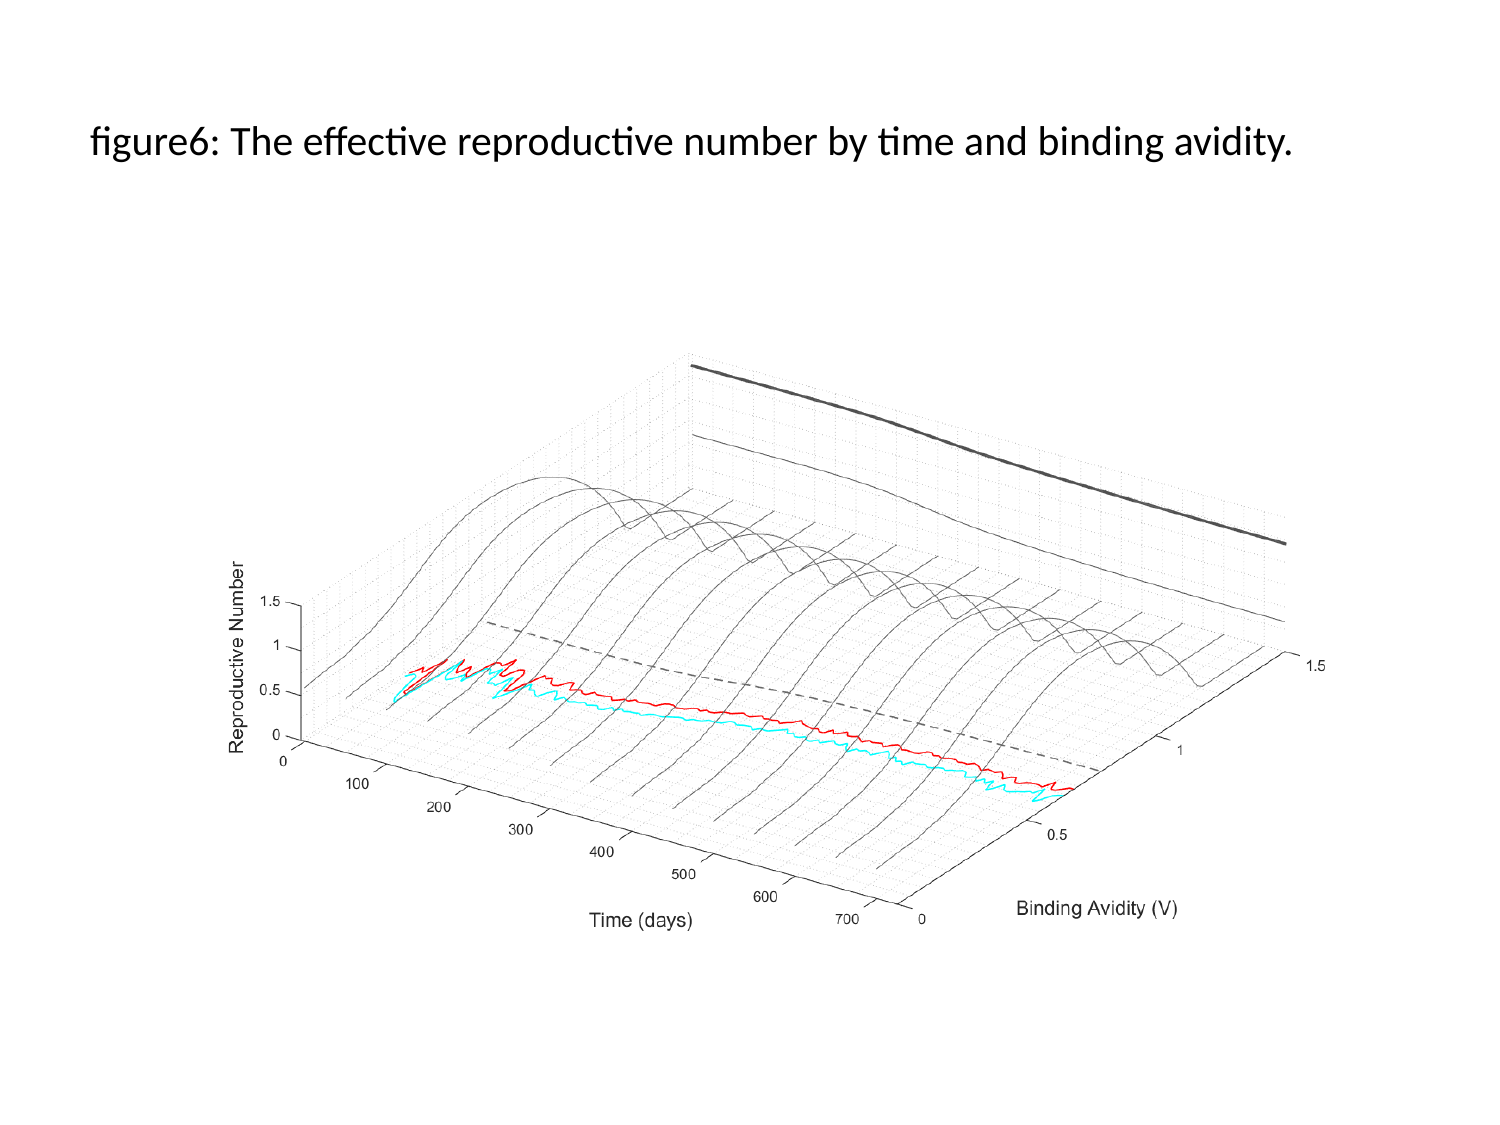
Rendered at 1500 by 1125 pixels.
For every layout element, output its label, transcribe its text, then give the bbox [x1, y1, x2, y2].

picture [135, 302, 1405, 978]
title figure6: The effective reproductive number by time and binding avidity. [75, 45, 1425, 233]
